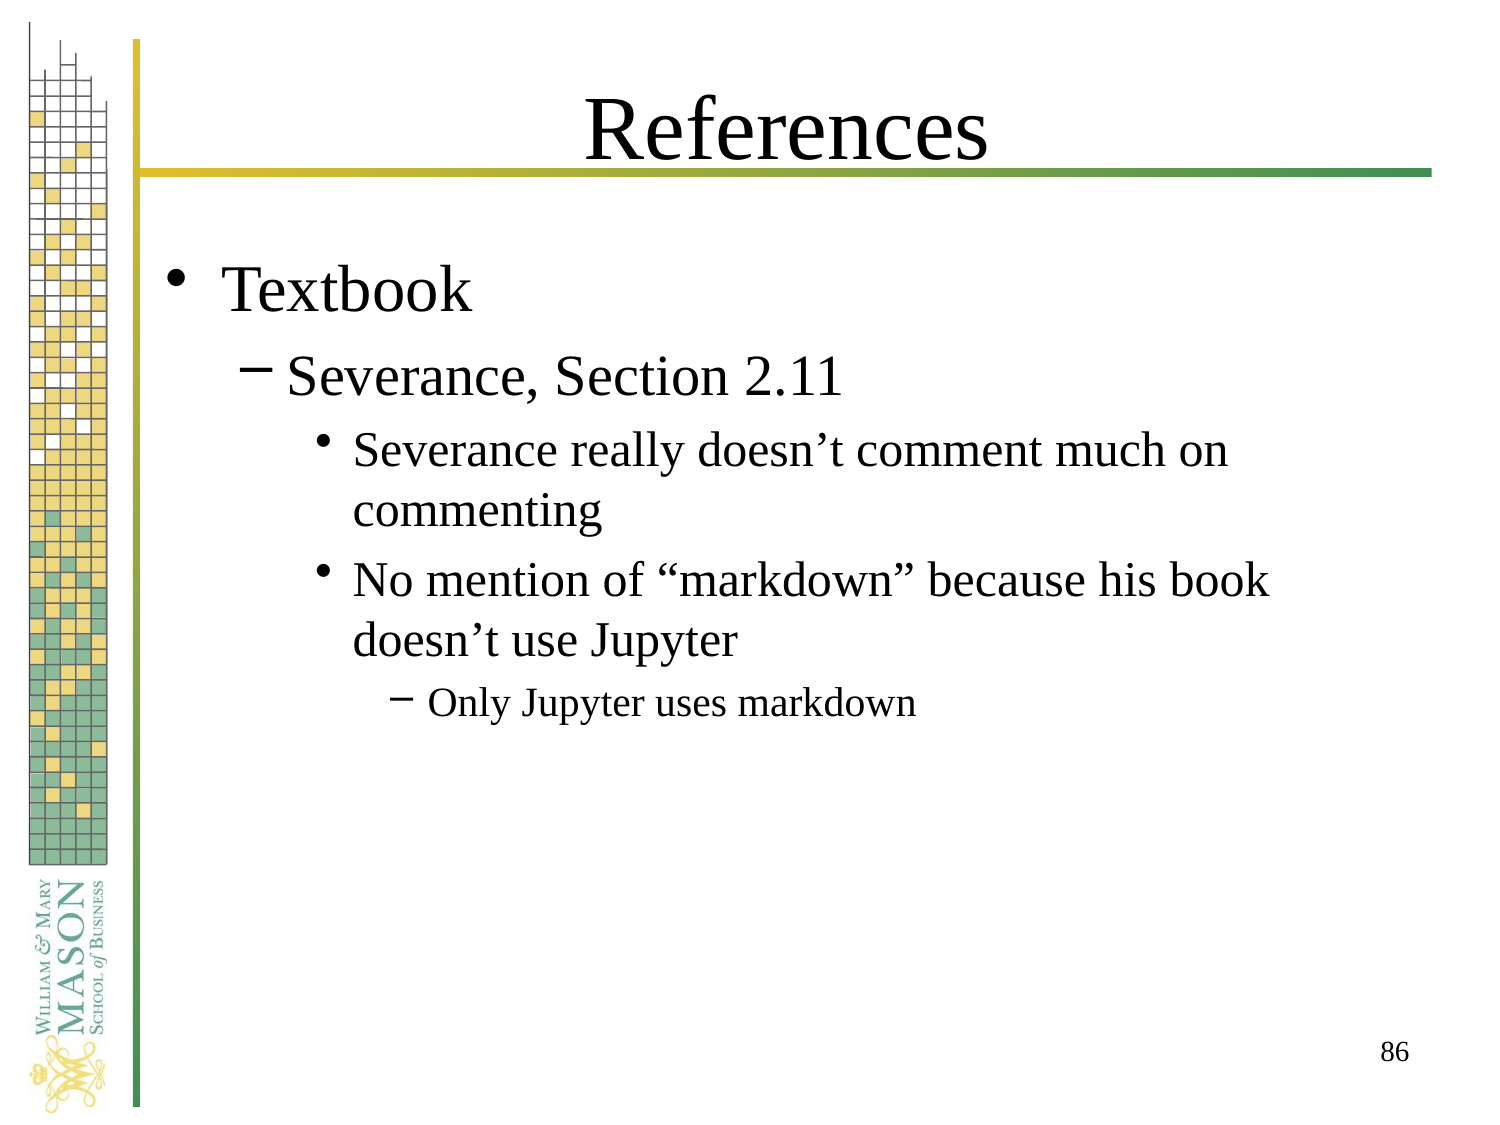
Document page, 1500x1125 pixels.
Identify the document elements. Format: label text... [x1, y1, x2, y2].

slide_number 69 [29, 879, 107, 1113]
slide_number 86 [1048, 1024, 1426, 1103]
title References [150, 45, 1425, 200]
list Textbook Severance, Section 2.11 Severance really doesn’t comment much on commenting No mention of “markdown” because his book doesn’t use Jupyter Only Jupyter uses markdown [150, 237, 1425, 1005]
